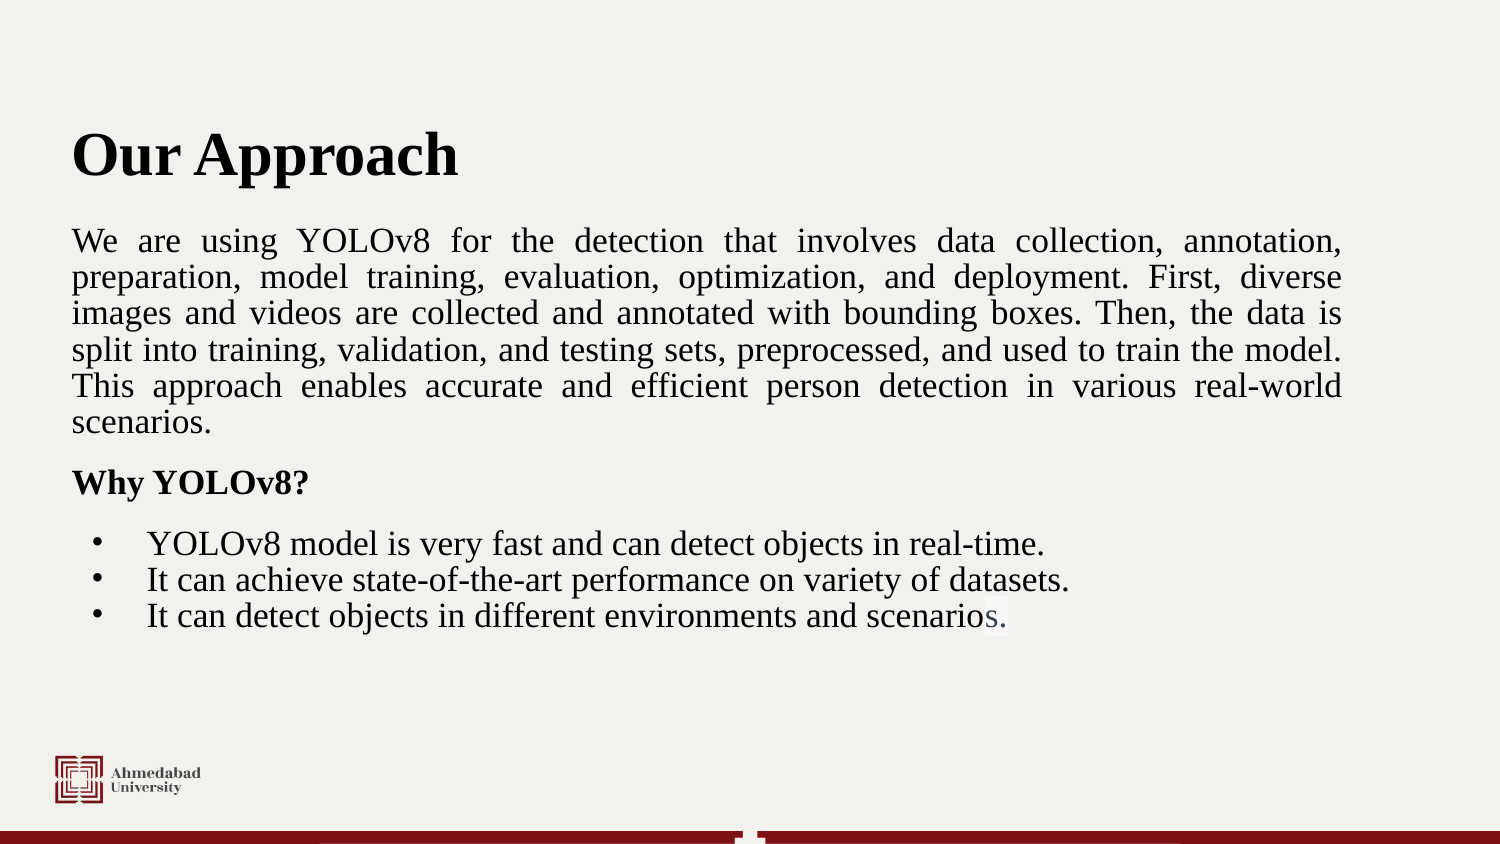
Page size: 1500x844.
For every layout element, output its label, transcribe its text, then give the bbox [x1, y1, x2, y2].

title Our Approach [60, 32, 1355, 196]
list We are using YOLOv8 for the detection that involves data collection, annotation, preparation, model training, evaluation, optimization, and deployment. First, diverse images and videos are collected and annotated with bounding boxes. Then, the data is split into training, validation, and testing sets, preprocessed, and used to train the model. This approach enables accurate and efficient person detection in various real-world scenarios. Why YOLOv8? YOLOv8 model is very fast and can detect objects in real-time. It can achieve state-of-the-art performance on variety of datasets. It can detect objects in different environments and scenarios. [60, 218, 1355, 745]
picture [44, 742, 213, 817]
picture [0, 831, 1500, 844]
